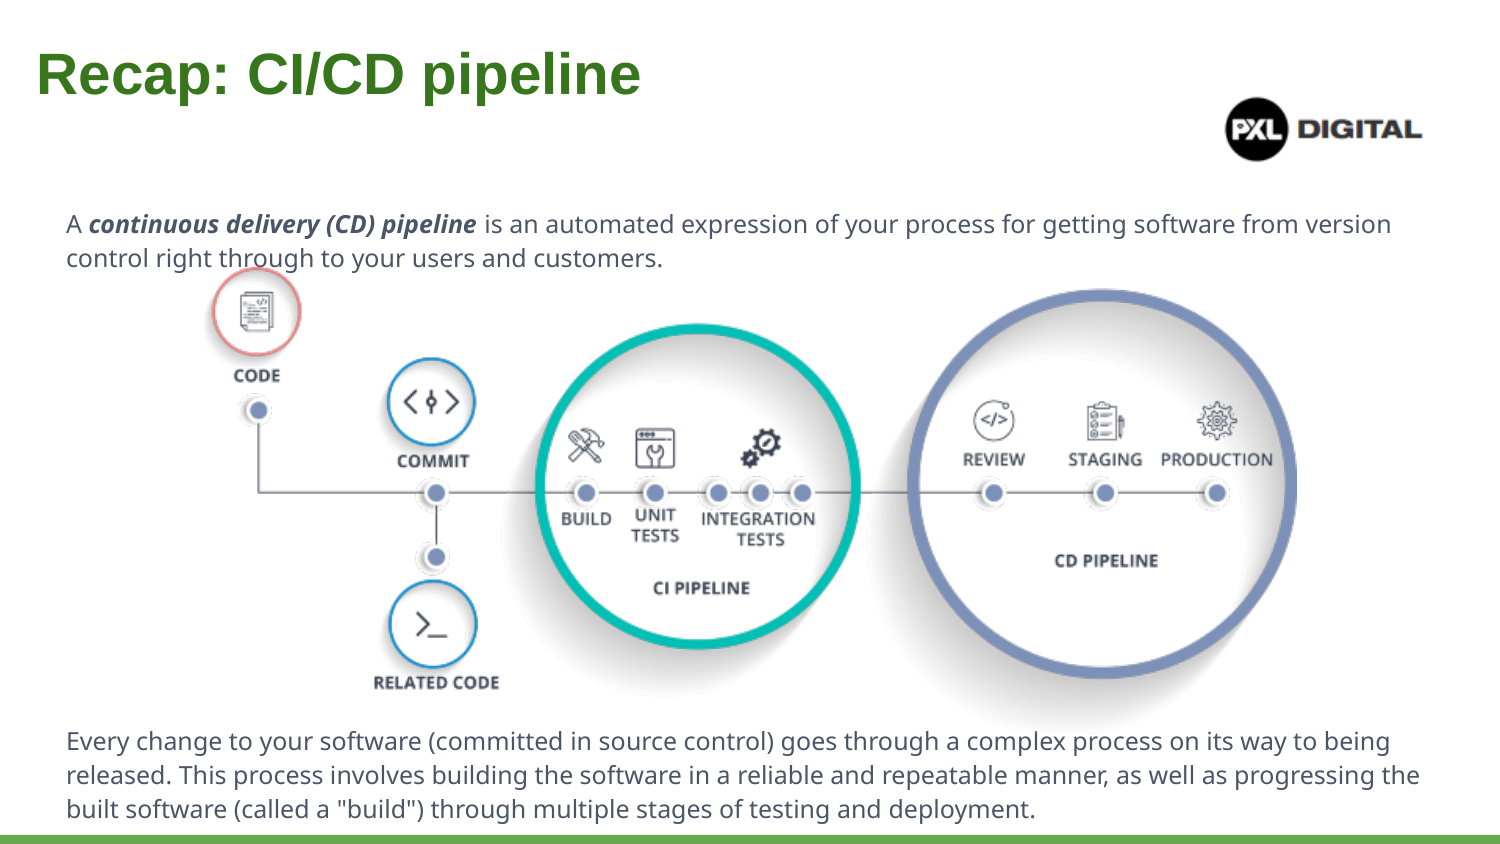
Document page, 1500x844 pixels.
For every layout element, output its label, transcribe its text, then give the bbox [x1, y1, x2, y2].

picture [202, 267, 1298, 736]
title Recap: CI/CD pipeline [21, 21, 1420, 116]
picture [1200, 72, 1450, 181]
list A continuous delivery (CD) pipeline is an automated expression of your process for getting software from version control right through to your users and customers. Every change to your software (committed in source control) goes through a complex process on its way to being released. This process involves building the software in a reliable and repeatable manner, as well as progressing the built software (called a "build") through multiple stages of testing and deployment. [51, 189, 1449, 750]
